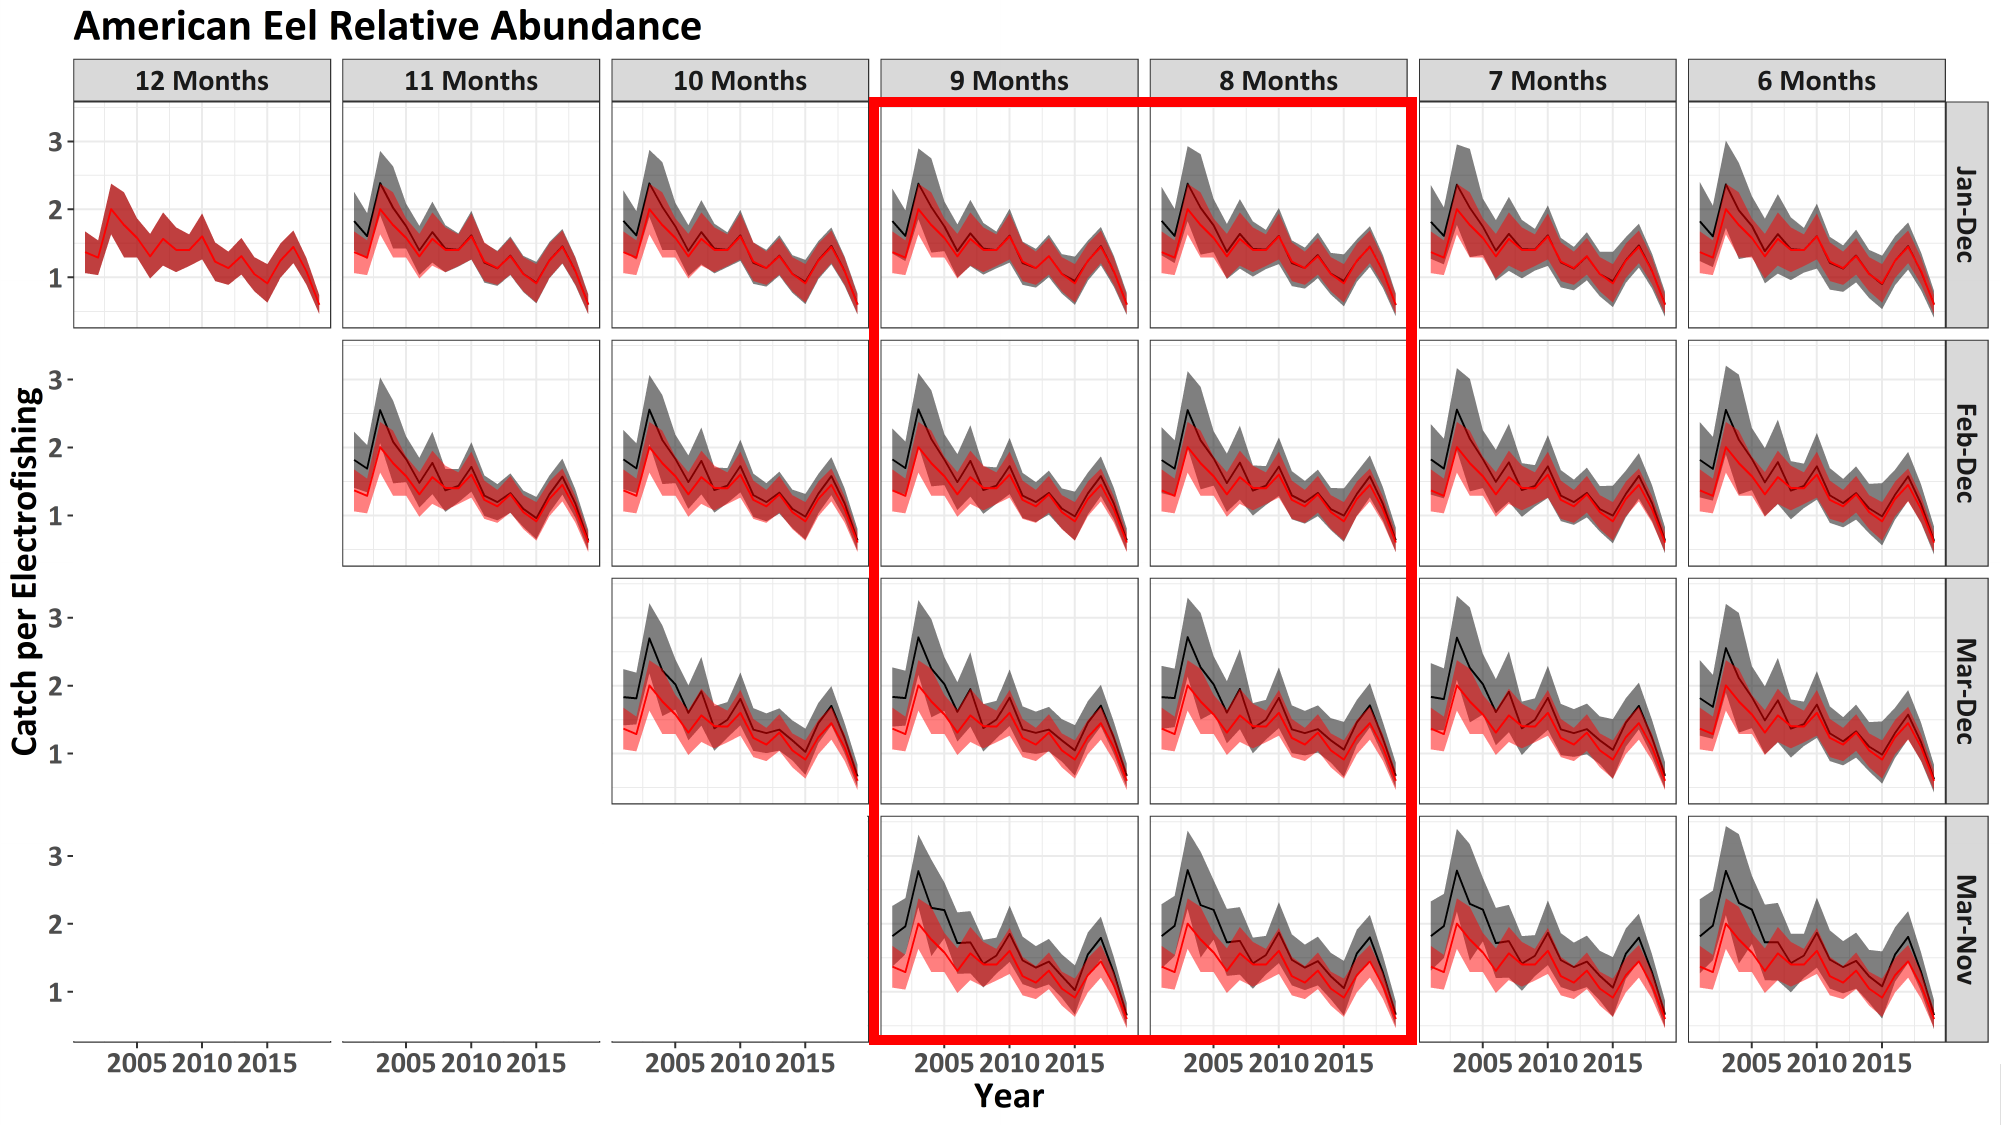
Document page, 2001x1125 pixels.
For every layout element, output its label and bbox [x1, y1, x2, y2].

text_box [74, 337, 867, 1040]
picture [0, 0, 2000, 1125]
